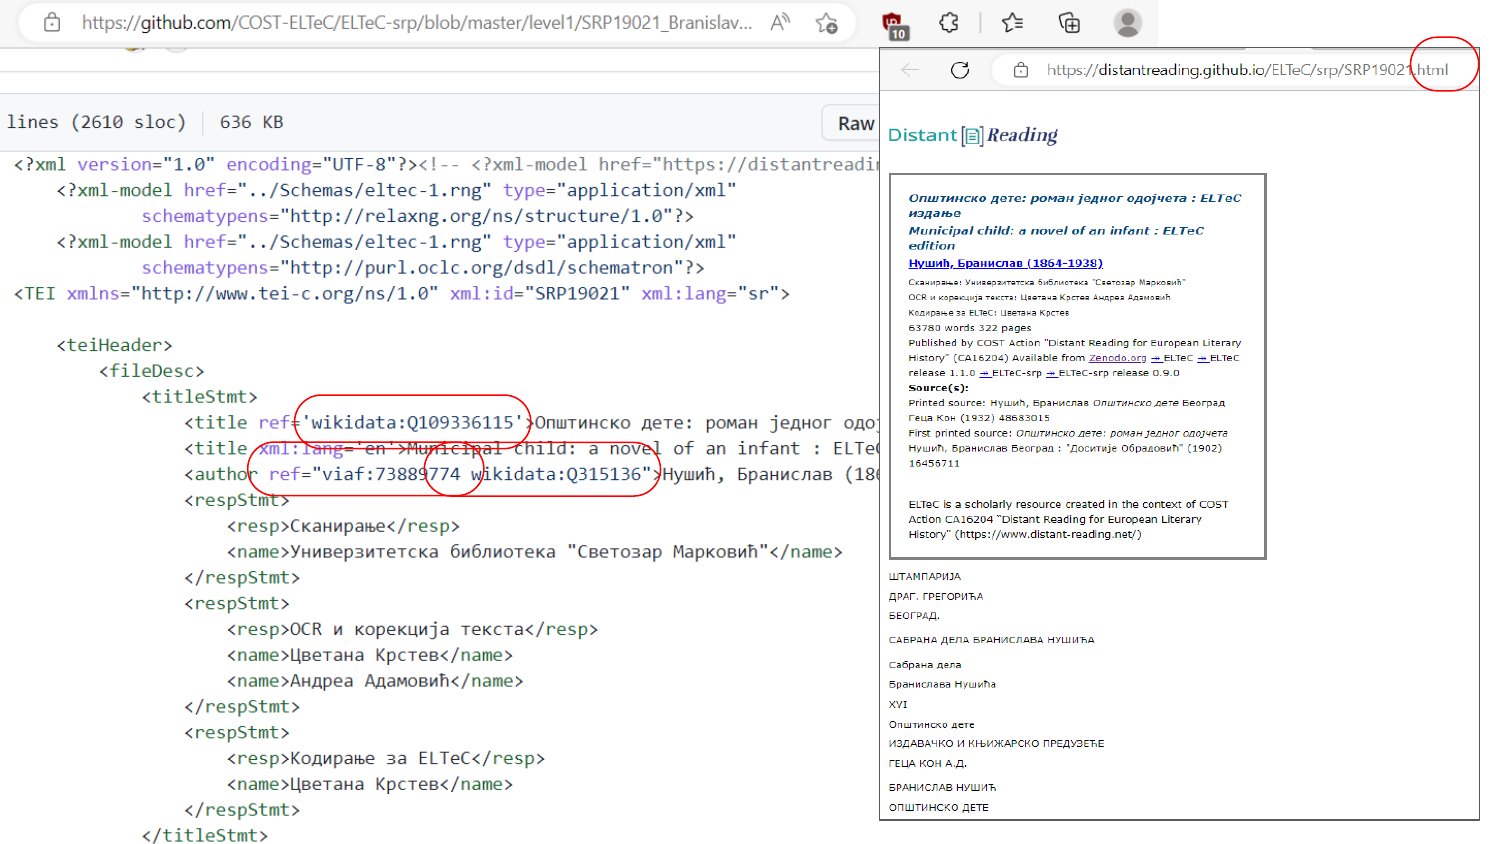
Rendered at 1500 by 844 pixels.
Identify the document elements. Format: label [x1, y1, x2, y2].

text_box [1417, 37, 1472, 46]
picture [0, 0, 1480, 844]
